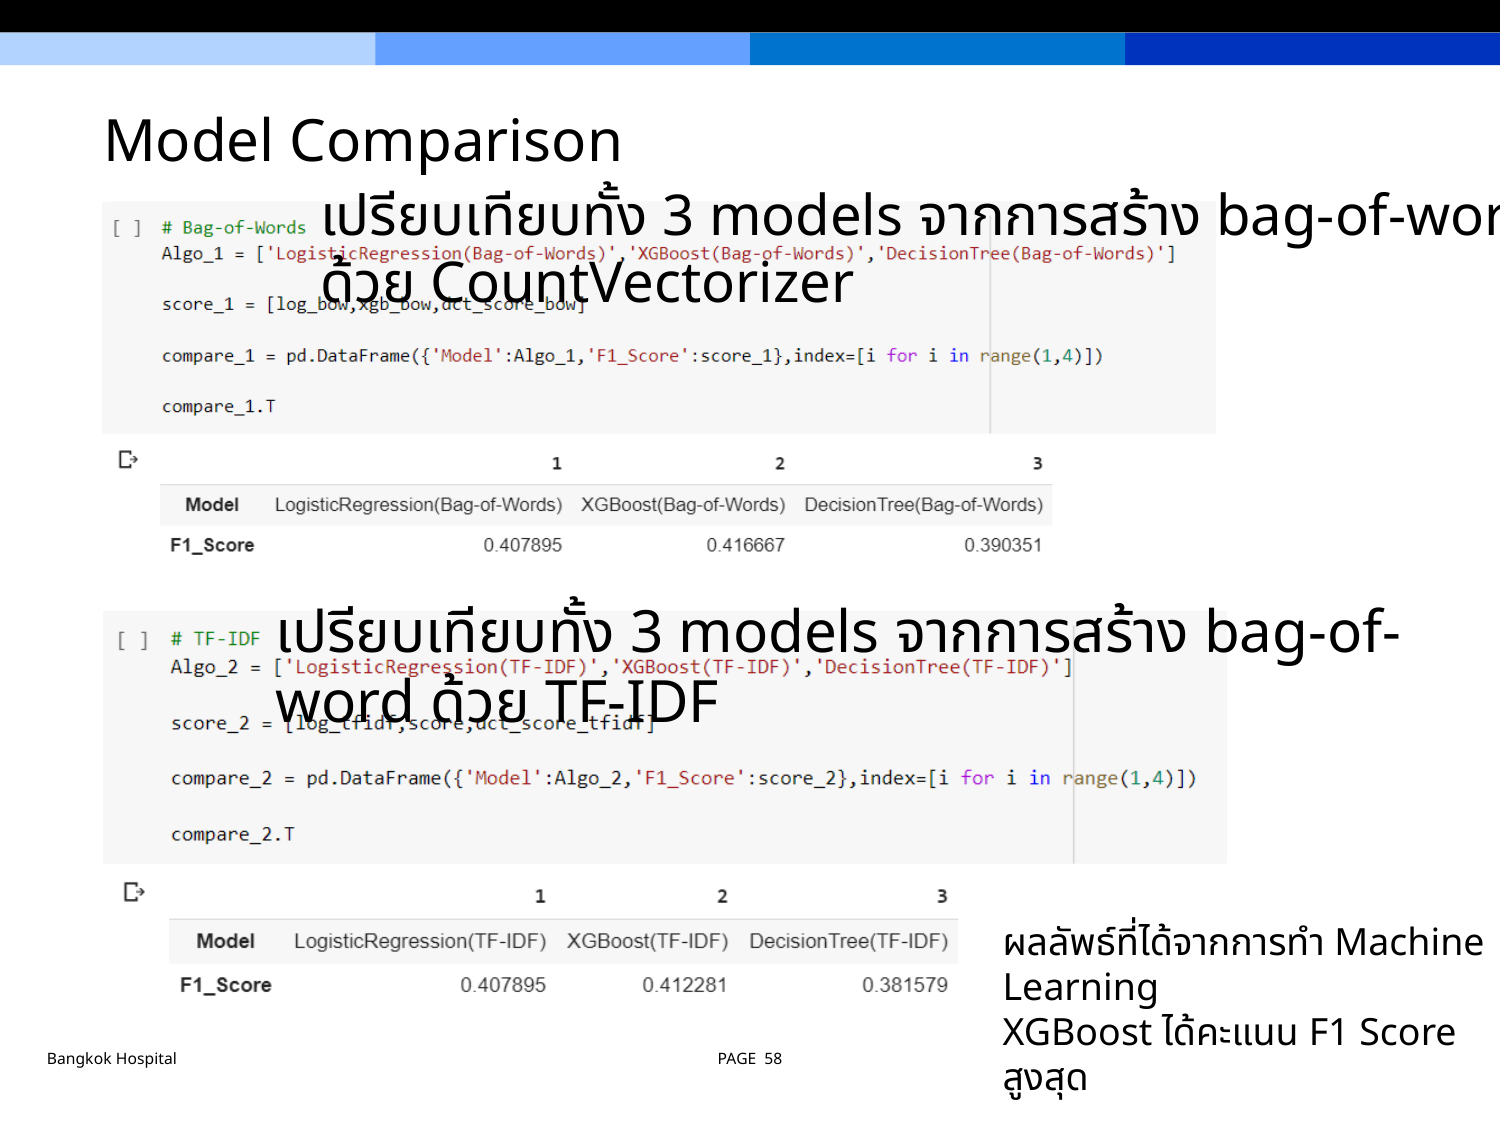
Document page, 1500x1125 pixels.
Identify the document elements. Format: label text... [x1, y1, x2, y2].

text_box เปรียบเทียบทั้ง 3 models จากการสร้าง bag-of-word ด้วย CountVectorizer [305, 171, 1500, 322]
text_box เปรียบเทียบทั้ง 3 models จากการสร้าง bag-of-word ด้วย TF-IDF [260, 586, 1500, 742]
footer Bangkok Hospital [31, 1039, 675, 1081]
picture [102, 201, 1216, 583]
slide_number PAGE 58 [687, 1039, 813, 1081]
picture [102, 605, 1497, 1125]
list Model Comparison [31, 95, 1382, 662]
